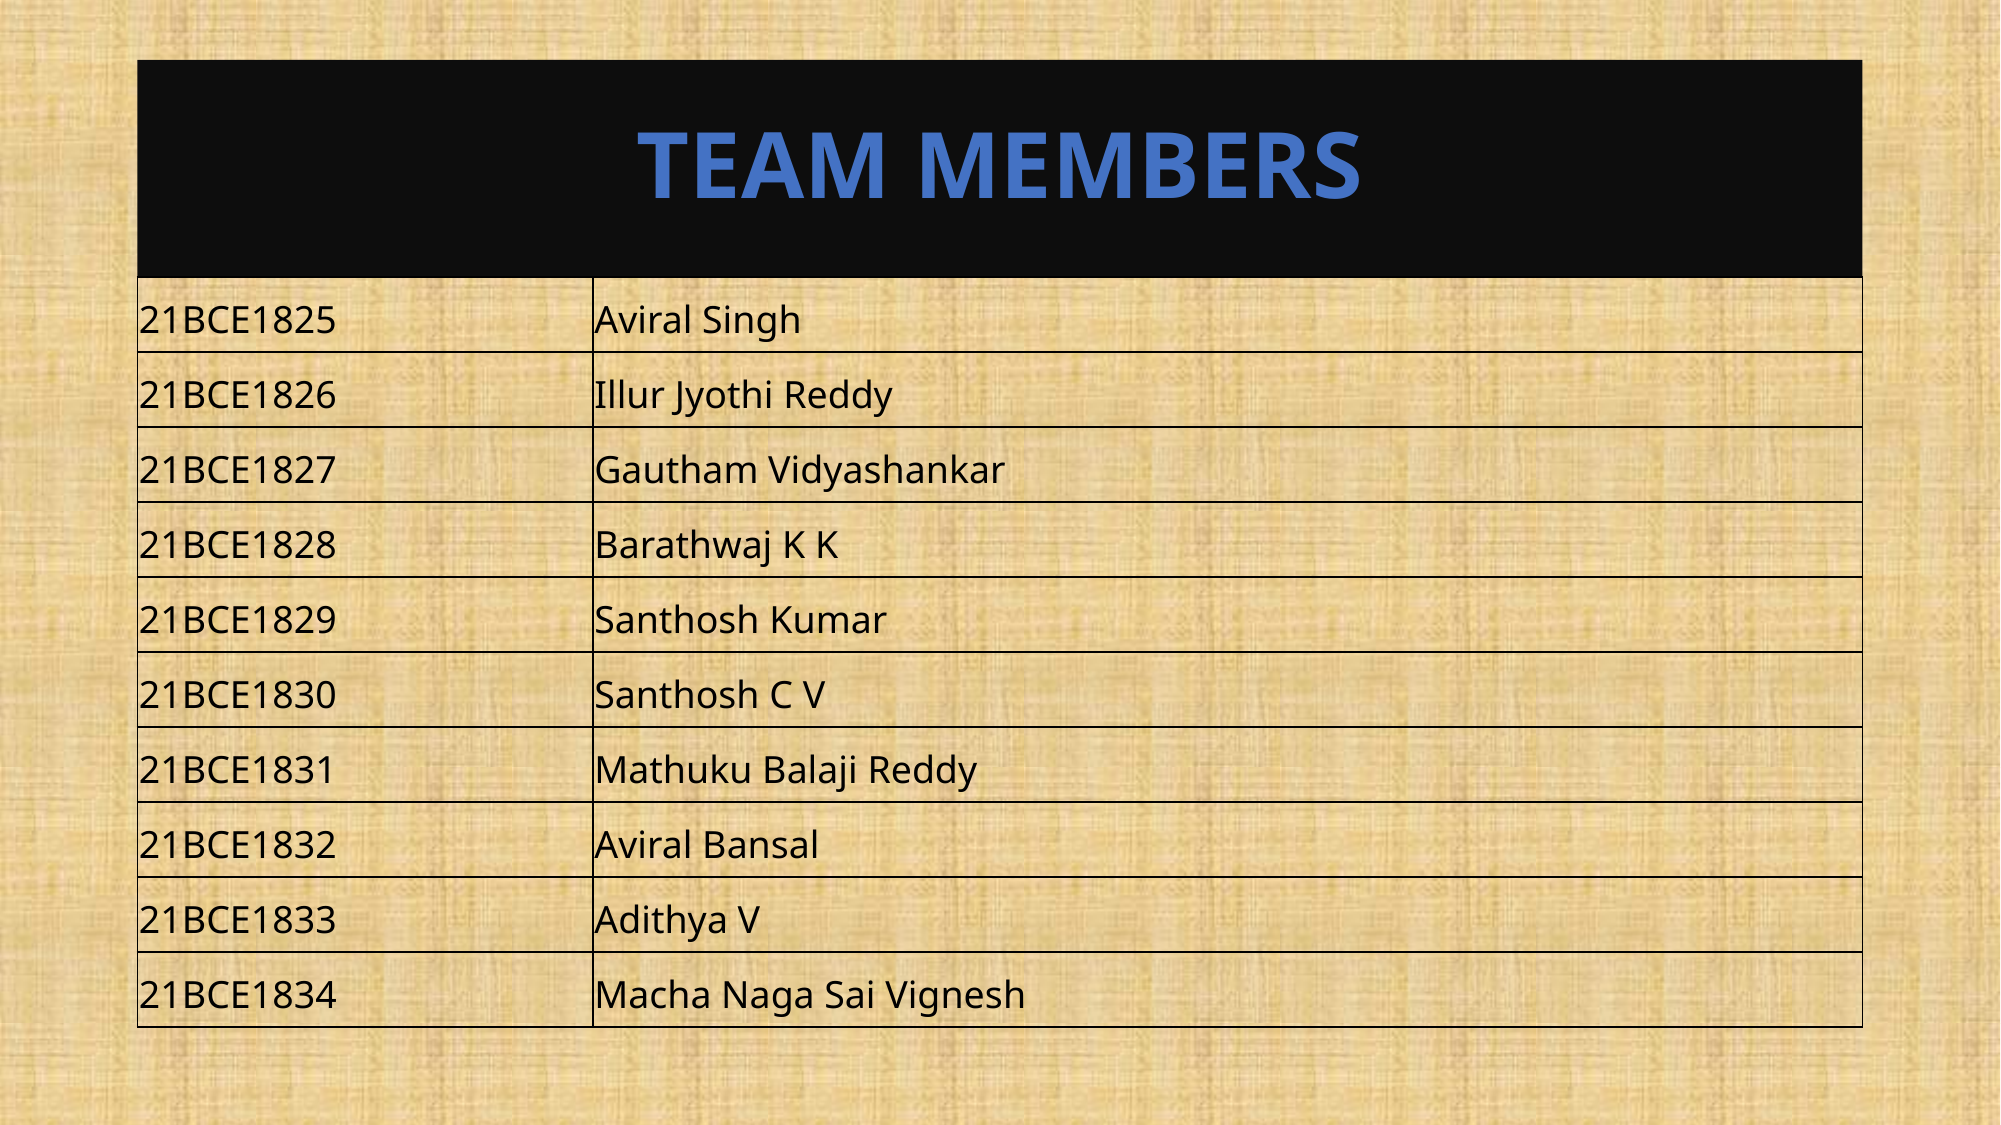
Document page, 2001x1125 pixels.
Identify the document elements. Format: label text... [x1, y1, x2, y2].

table_cell Mathuku Balaji Reddy [594, 728, 1862, 801]
table_cell 21BCE1832 [138, 803, 592, 876]
table_cell Gautham Vidyashankar [594, 428, 1862, 501]
table_cell 21BCE1833 [138, 878, 592, 951]
table_cell Macha Naga Sai Vignesh [594, 953, 1862, 1026]
table_cell 21BCE1829 [138, 578, 592, 651]
table_cell 21BCE1826 [138, 353, 592, 426]
table_cell Santhosh Kumar [594, 578, 1862, 651]
table_cell Barathwaj K K [594, 503, 1862, 576]
table_header Aviral Singh [594, 278, 1862, 351]
table_cell 21BCE1834 [138, 953, 592, 1026]
table_cell 21BCE1827 [138, 428, 592, 501]
table_cell Illur Jyothi Reddy [594, 353, 1862, 426]
table_cell Adithya V [594, 878, 1862, 951]
table_cell 21BCE1830 [138, 653, 592, 726]
table_cell Santhosh C V [594, 653, 1862, 726]
table_cell 21BCE1831 [138, 728, 592, 801]
table_cell 21BCE1828 [138, 503, 592, 576]
table_cell Aviral Bansal [594, 803, 1862, 876]
table_header 21BCE1825 [138, 278, 592, 351]
picture [0, 0, 2001, 1125]
title TEAM MEMBERS [137, 59, 1863, 276]
